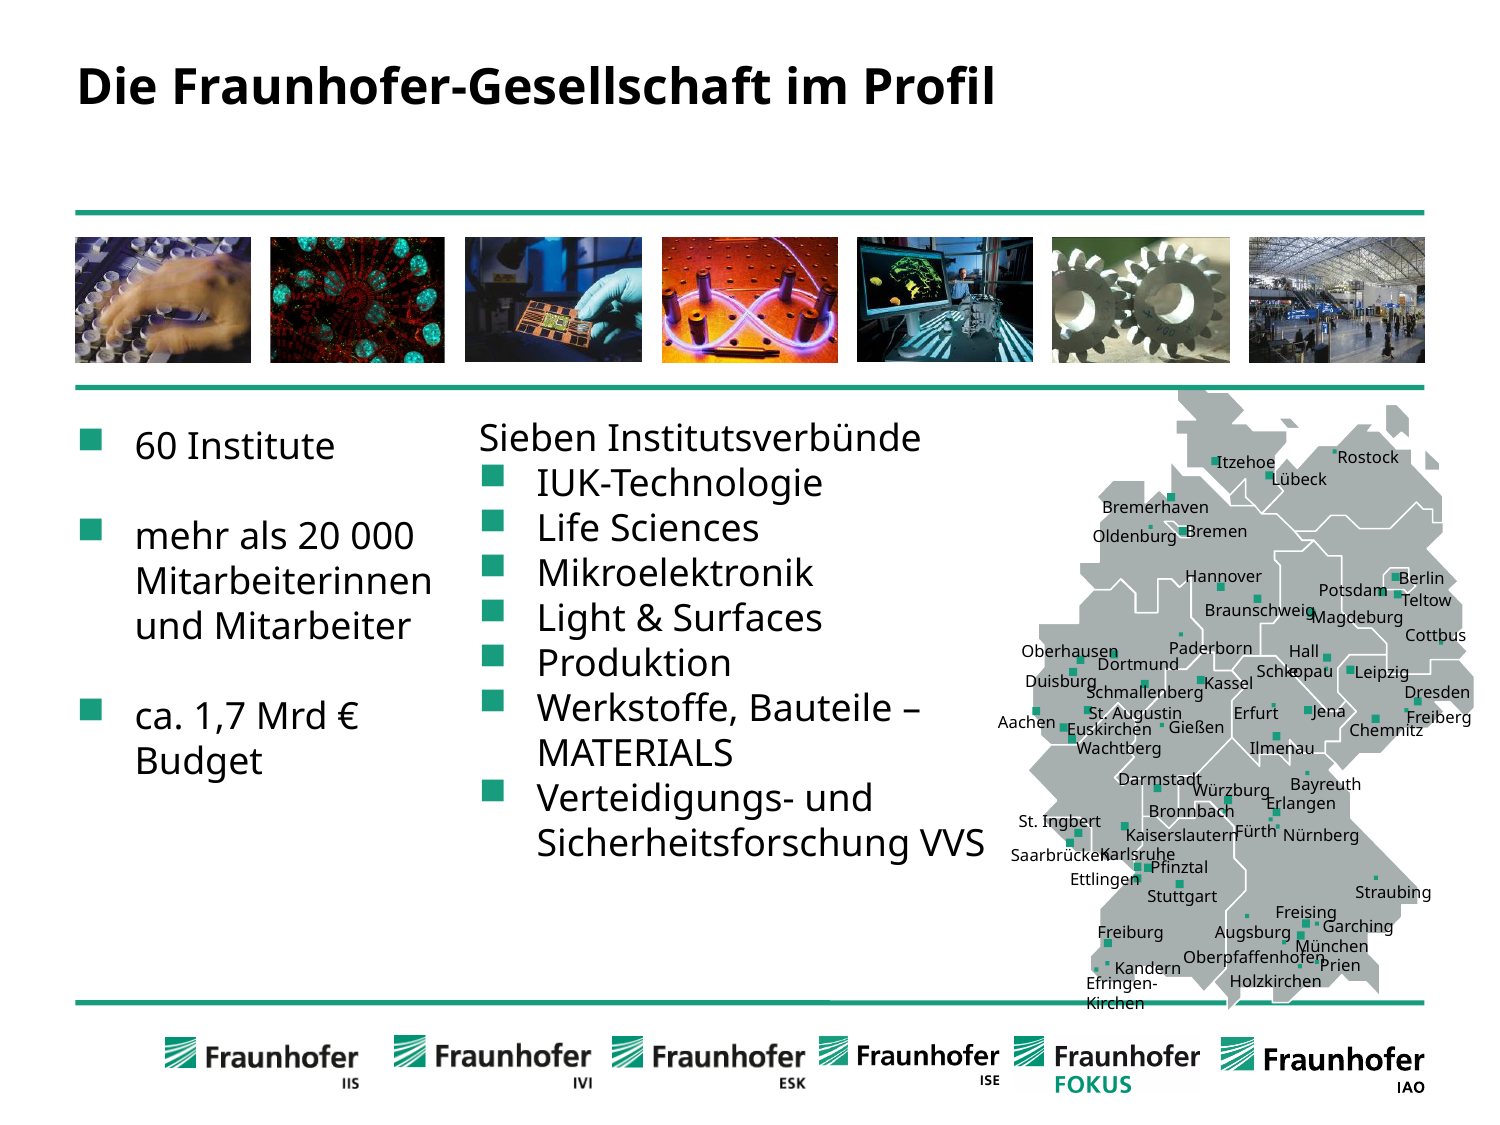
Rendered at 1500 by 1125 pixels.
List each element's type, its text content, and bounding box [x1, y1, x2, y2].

picture [612, 1036, 809, 1091]
picture [817, 1034, 1000, 1086]
title Die Fraunhofer-Gesellschaft im Profil [76, 54, 1423, 210]
text_box 60 Institute mehr als 20 000 Mitarbeiterinnen und Mitarbeiter ca. 1,7 Mrd € Budget [76, 422, 467, 945]
picture [394, 1035, 595, 1091]
picture [165, 1037, 362, 1091]
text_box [75, 212, 1425, 388]
picture [1014, 1036, 1200, 1093]
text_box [999, 387, 1475, 1013]
text_box Sieben Institutsverbünde IUK-Technologie Life Sciences Mikroelektronik Light & Surfaces Produktion Werkstoffe, Bauteile –­ MATERIALS Verteidigungs- und Sicherheitsforschung VVS [478, 413, 994, 912]
